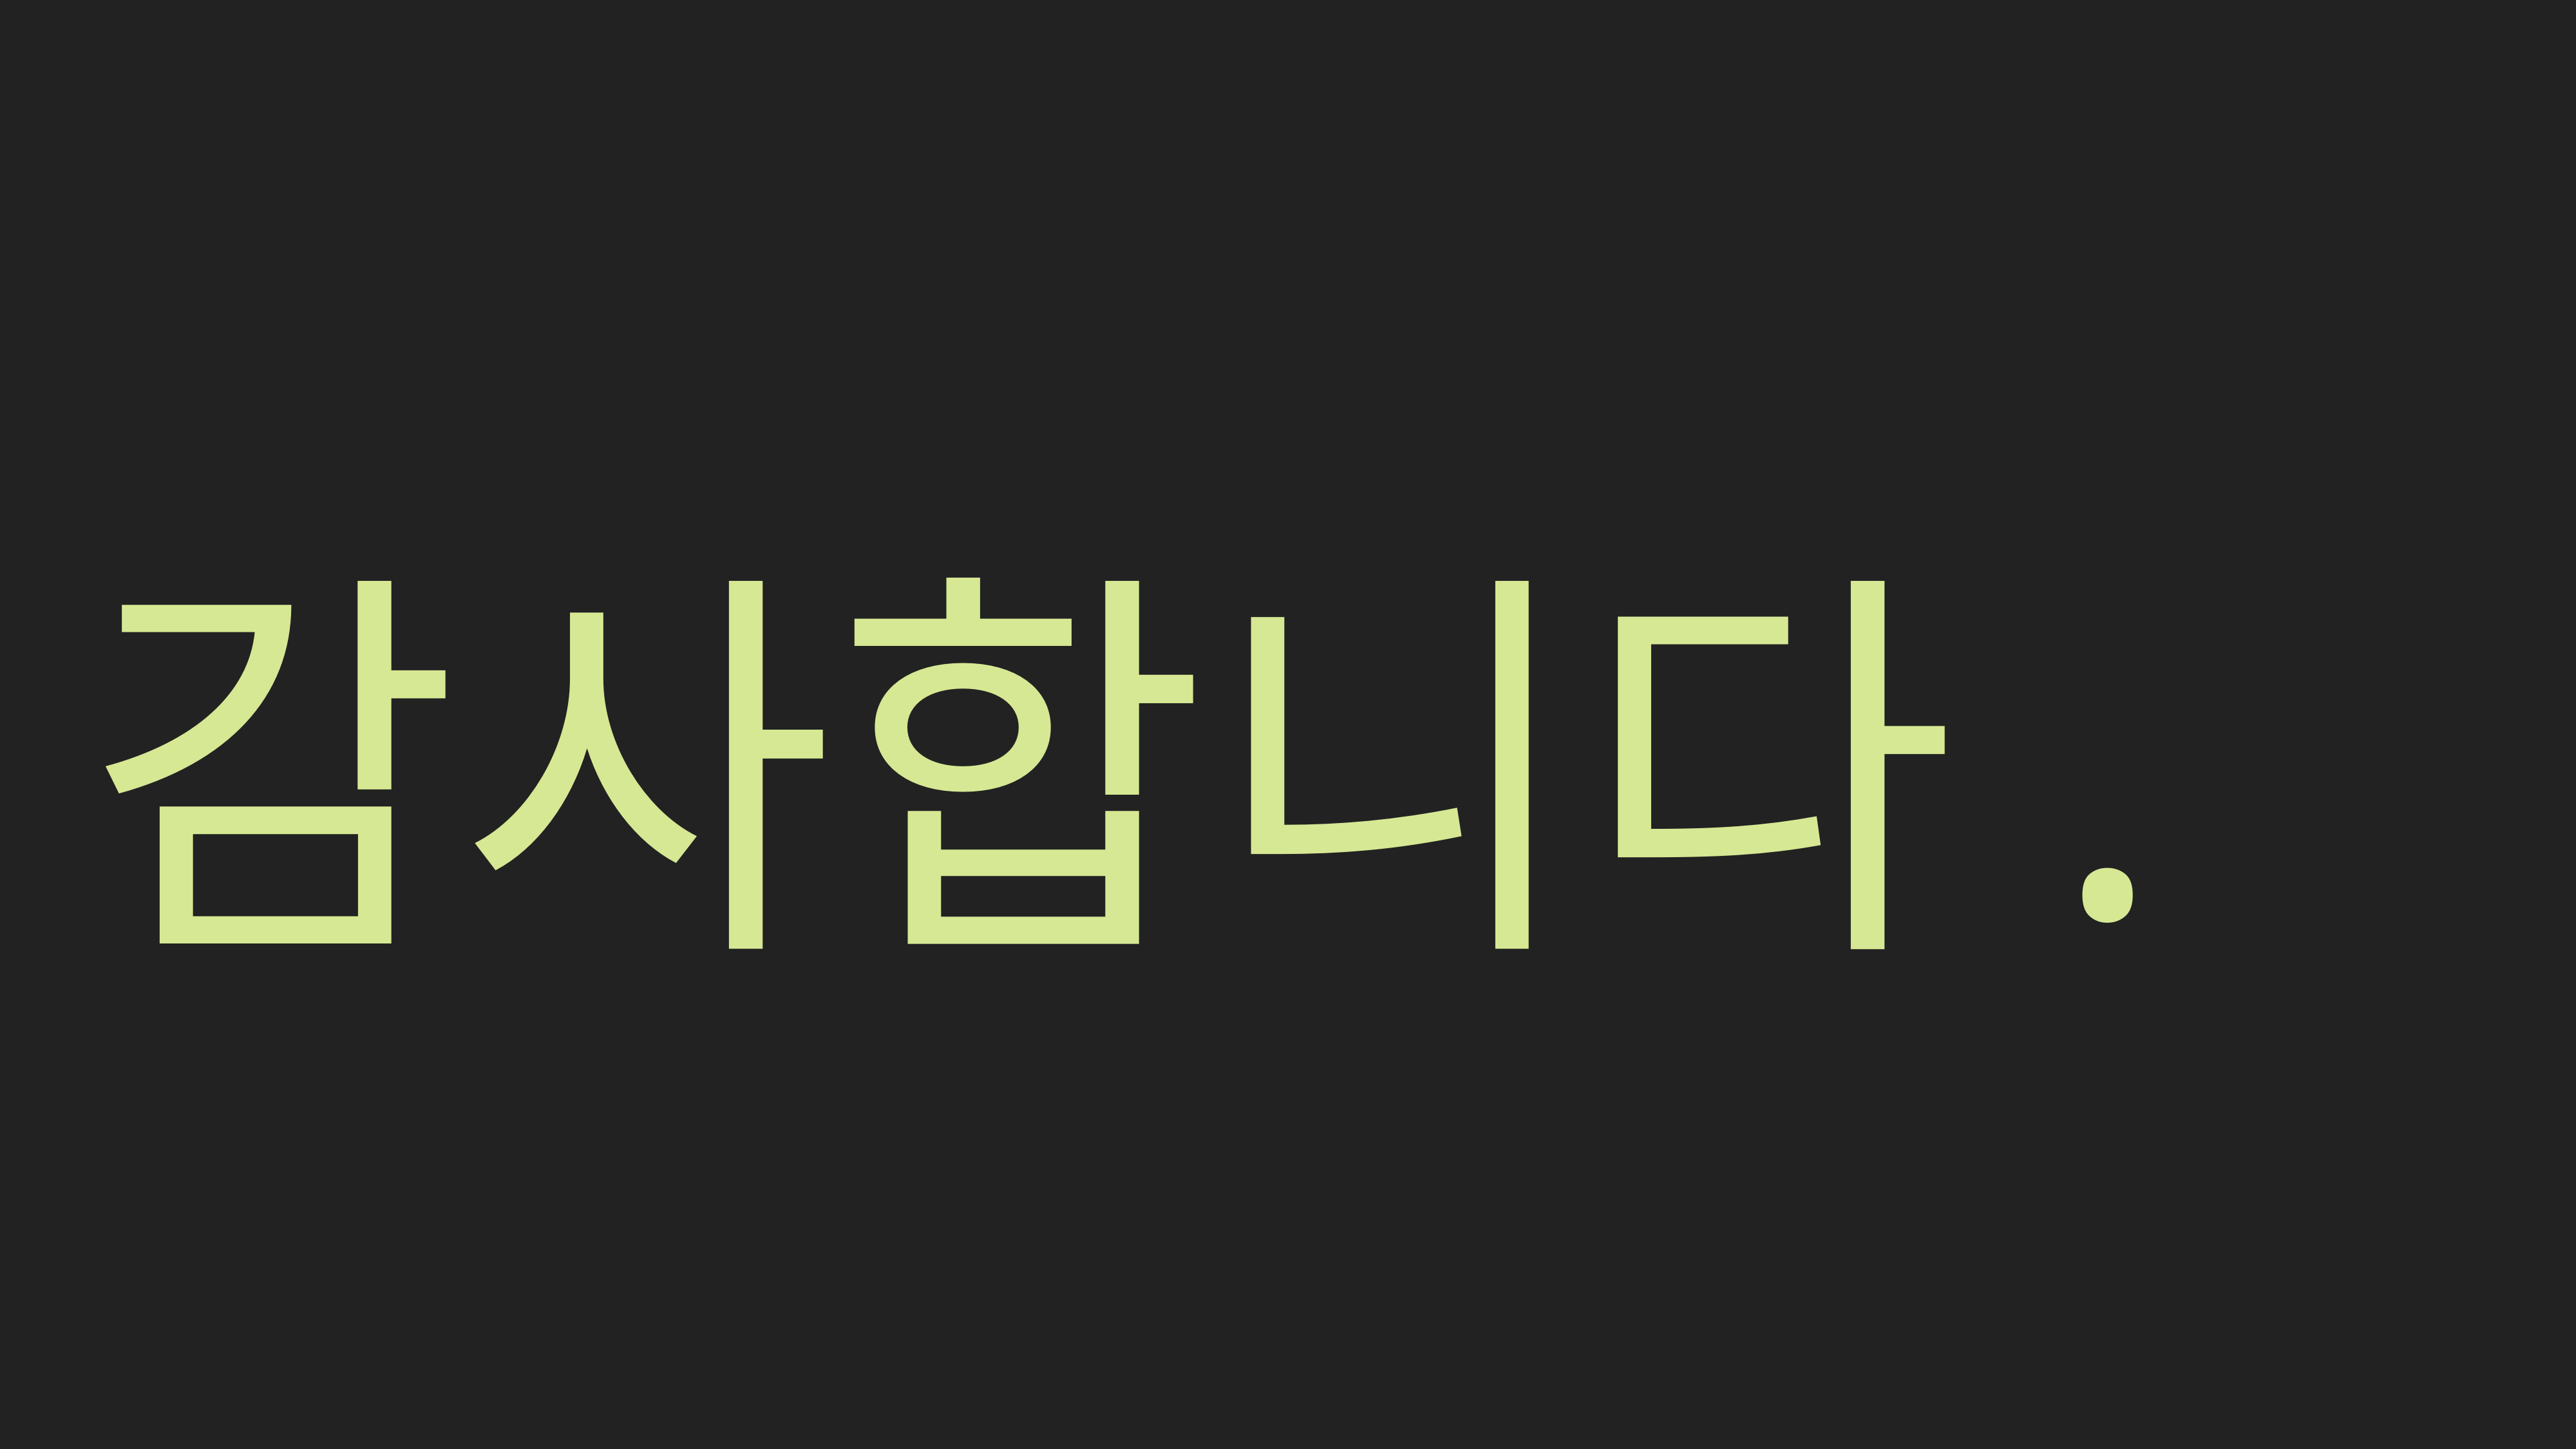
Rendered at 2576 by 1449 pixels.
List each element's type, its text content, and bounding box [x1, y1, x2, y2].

title 감사합니다. [80, 599, 2496, 1271]
